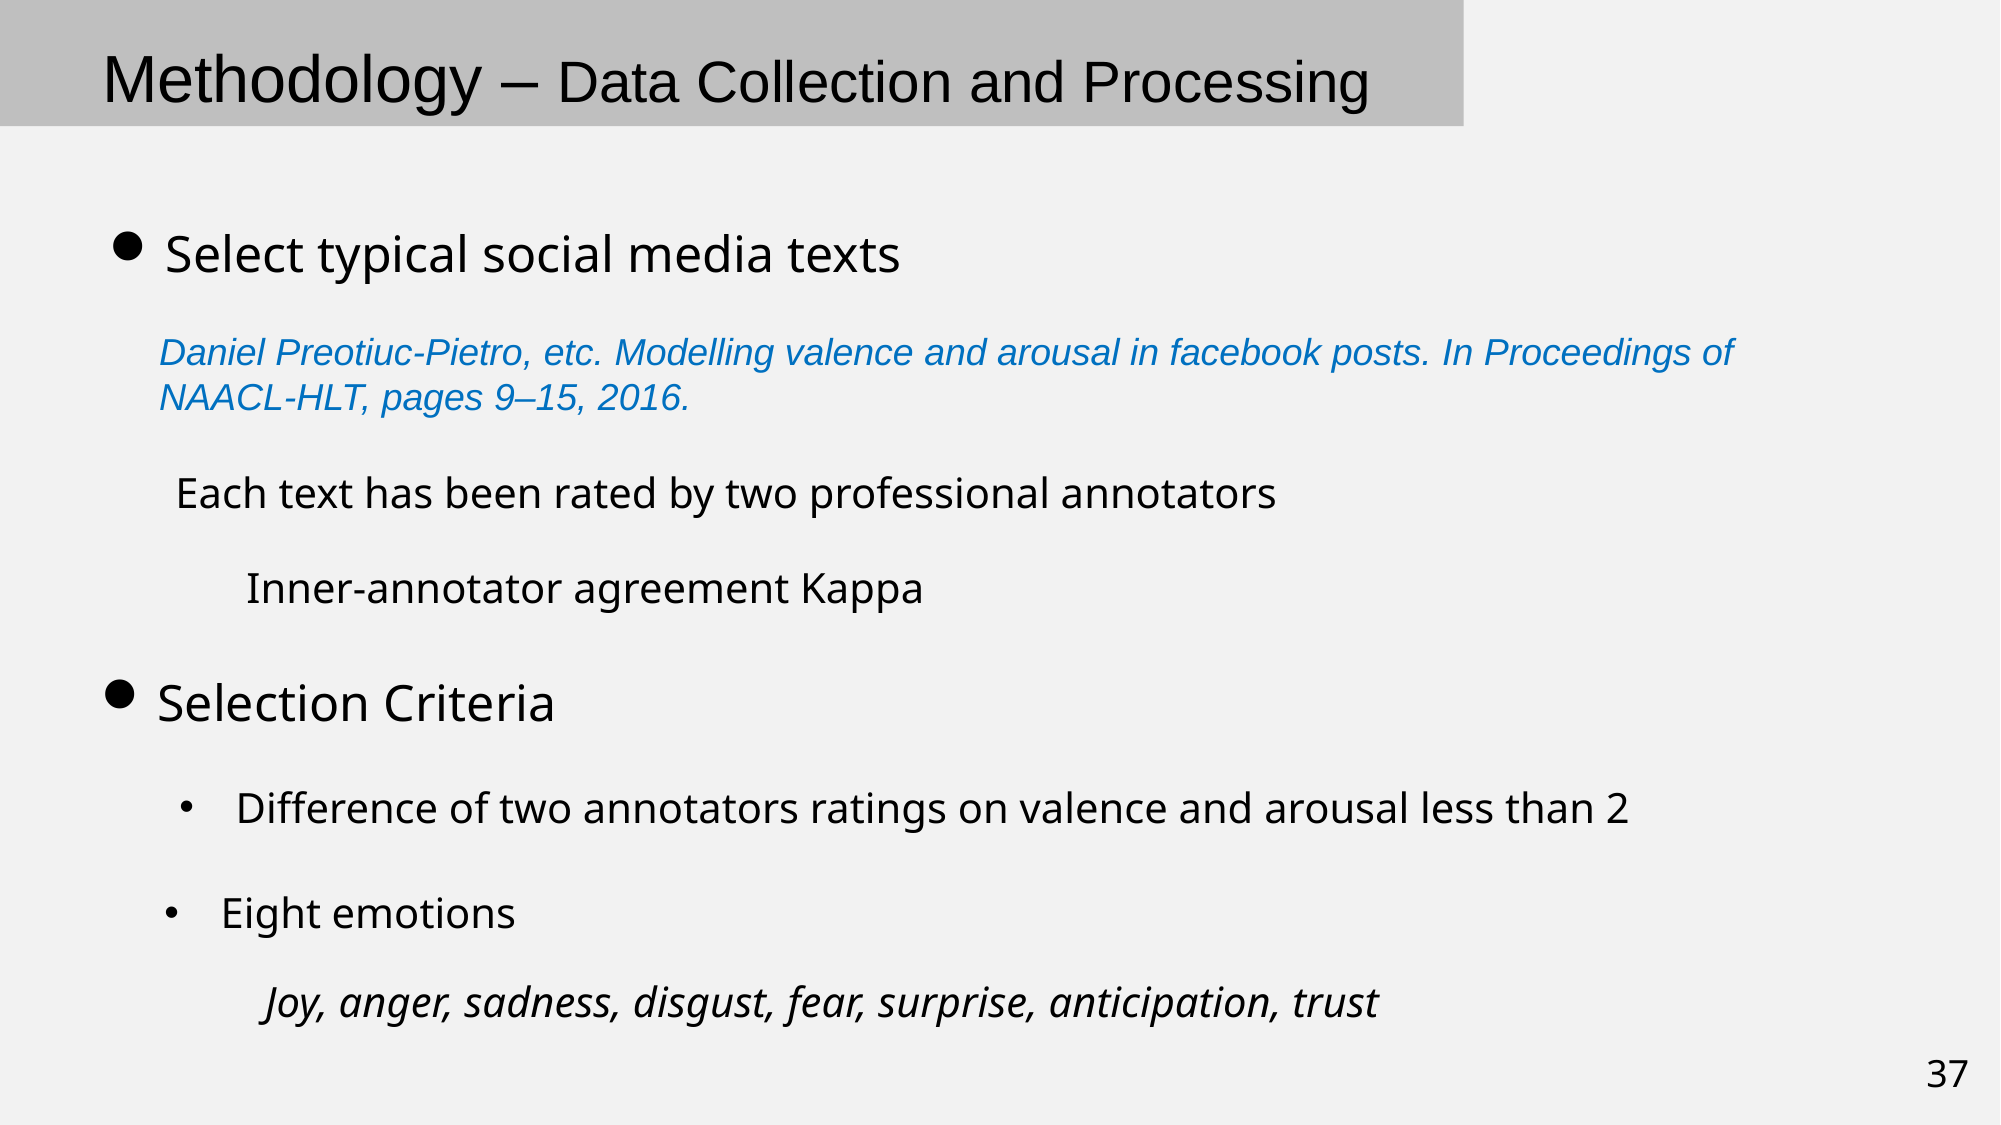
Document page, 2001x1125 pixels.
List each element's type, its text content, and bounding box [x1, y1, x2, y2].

text_box Joy, anger, sadness, disgust, fear, surprise, anticipation, trust [250, 953, 1395, 1033]
text_box Methodology – Data Collection and Processing [87, 4, 1388, 124]
text_box Selection Criteria [86, 645, 573, 739]
text_box Eight emotions [149, 864, 532, 945]
slide_number 37 [1534, 1042, 1985, 1103]
text_box Daniel Preotiuc-Pietro, etc. Modelling valence and arousal in facebook posts. In Proceedings of NAACL-HLT, pages 9–15, 2016. [144, 320, 1867, 425]
text_box [0, 0, 1465, 127]
text_box Each text has been rated by two professional annotators [160, 444, 1293, 525]
text_box Select typical social media texts [94, 197, 917, 290]
text_box Difference of two annotators ratings on valence and arousal less than 2 [164, 759, 1646, 839]
